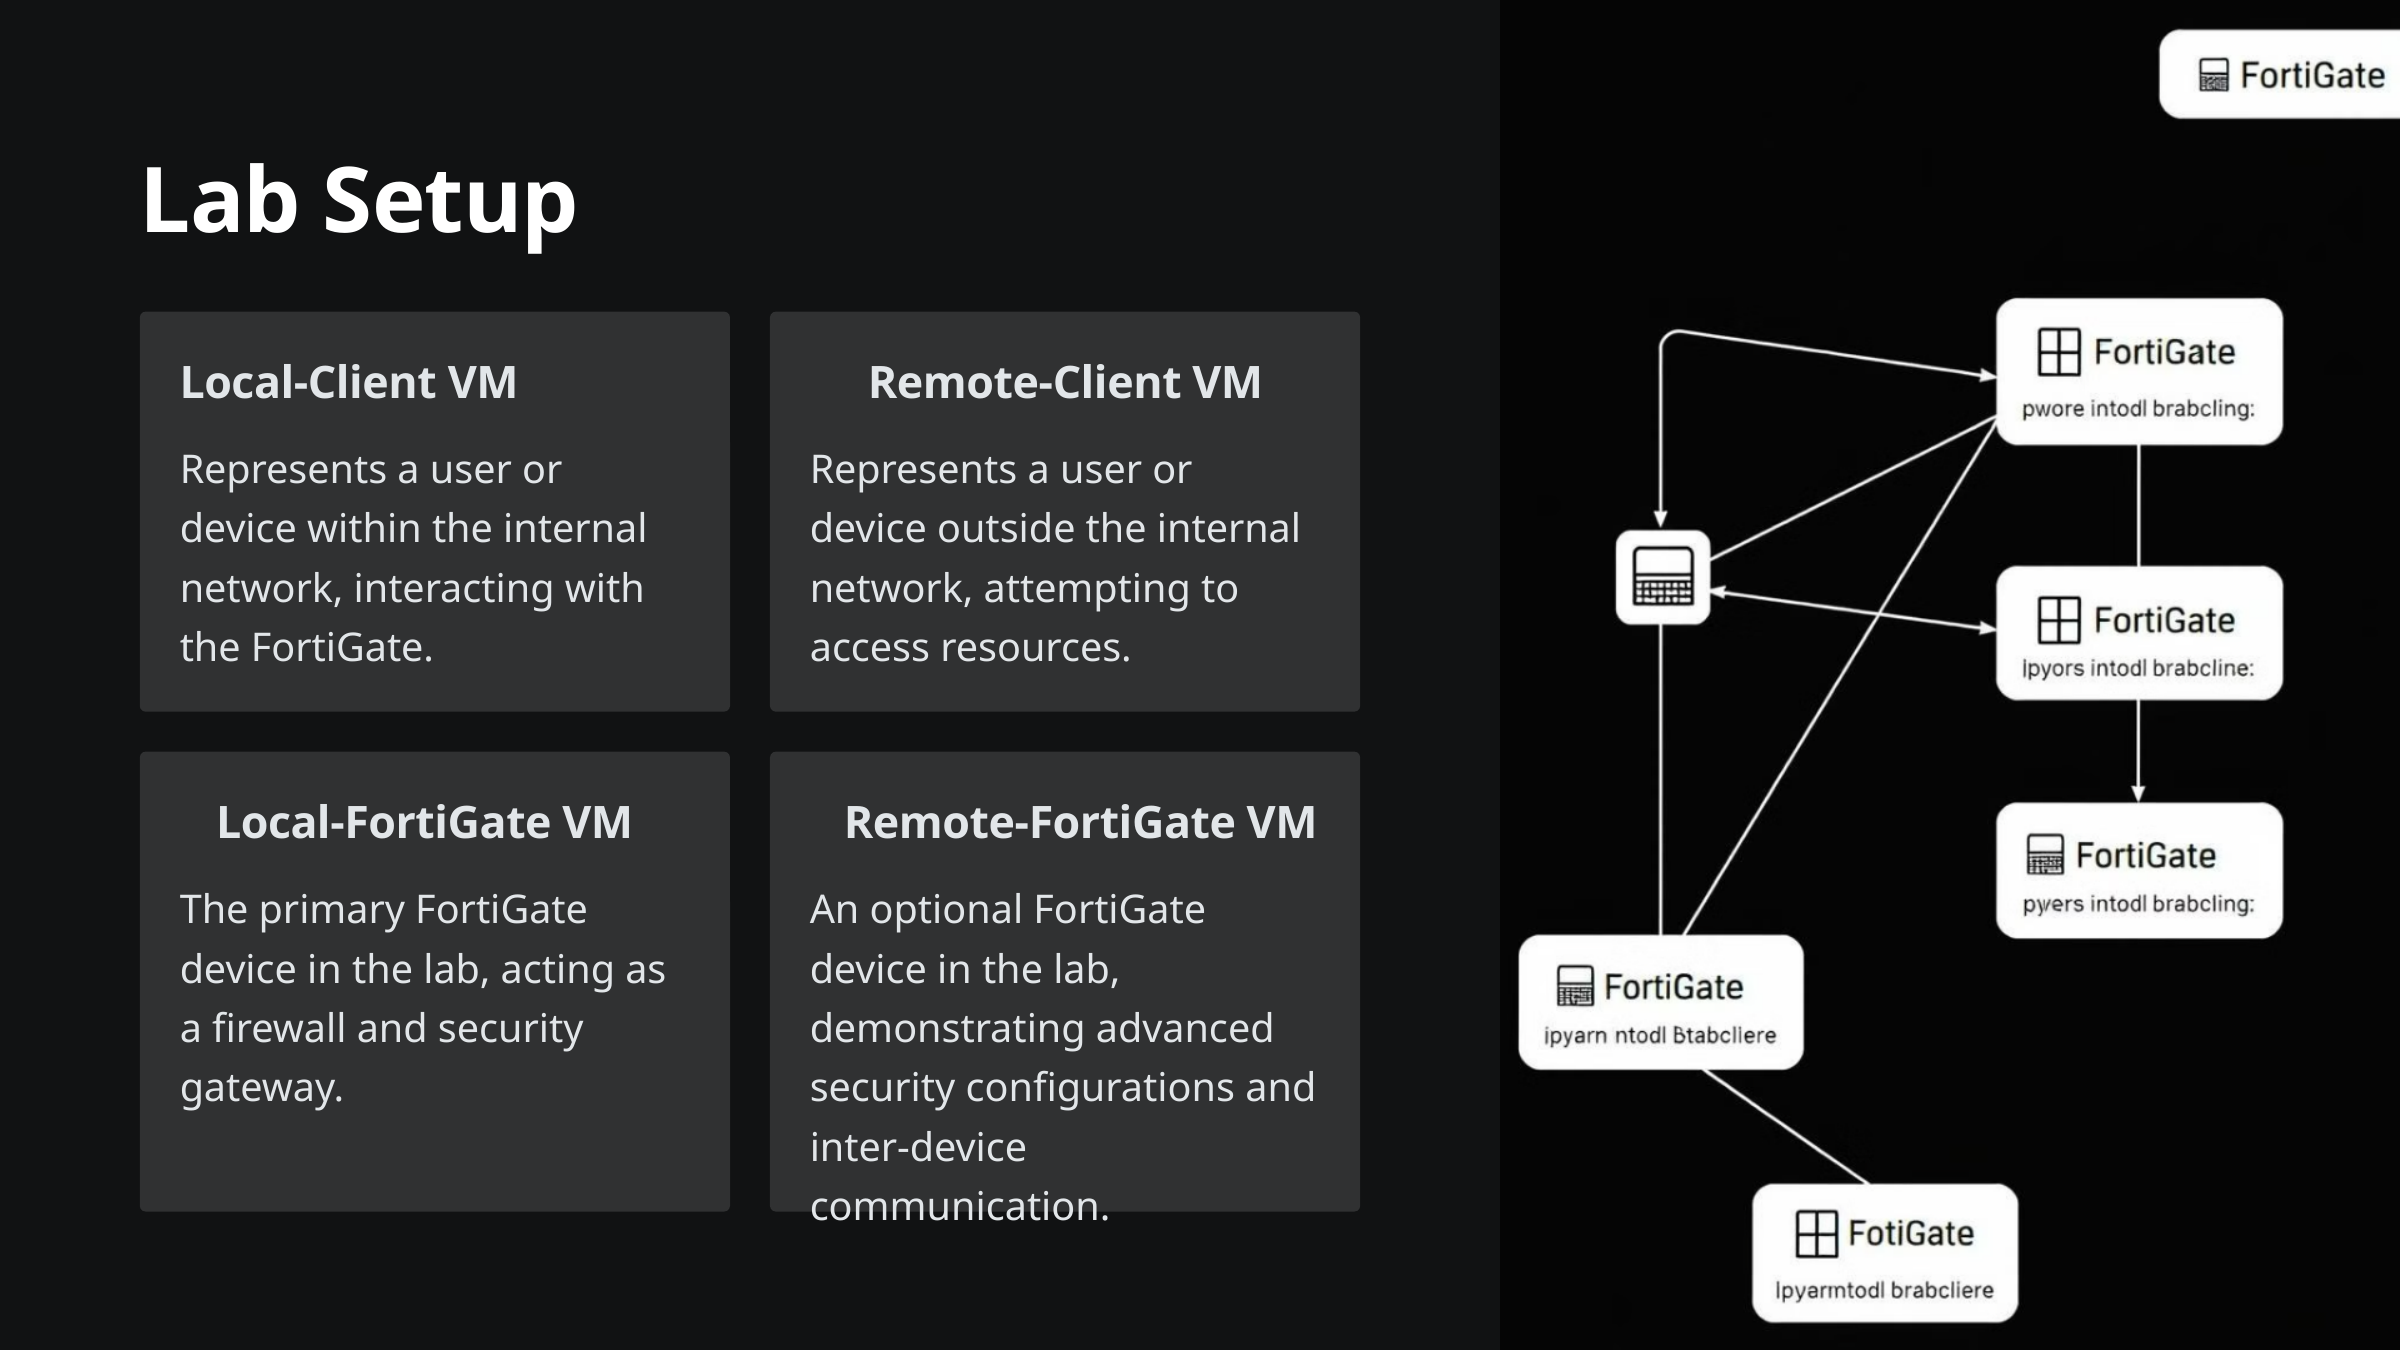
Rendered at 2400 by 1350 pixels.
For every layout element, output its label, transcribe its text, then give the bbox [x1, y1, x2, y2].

text_box Remote-FortiGate VM [809, 791, 1318, 849]
text_box The primary FortiGate device in the lab, acting as a firewall and security gateway. [179, 872, 691, 1052]
text_box Local-Client VM [179, 351, 634, 409]
text_box Represents a user or device within the internal network, interacting with the FortiGate. [179, 432, 691, 612]
text_box [769, 751, 1361, 1212]
text_box Remote-Client VM [809, 351, 1264, 409]
text_box Lab Setup [139, 138, 1048, 252]
text_box [769, 311, 1361, 712]
text_box Local-FortiGate VM [179, 791, 634, 849]
text_box [139, 311, 731, 712]
picture [1499, 0, 2400, 1350]
text_box An optional FortiGate device in the lab, demonstrating advanced security configurations and inter-device communication. [809, 872, 1321, 1172]
text_box Represents a user or device outside the internal network, attempting to access resources. [809, 432, 1321, 672]
text_box [139, 751, 731, 1212]
